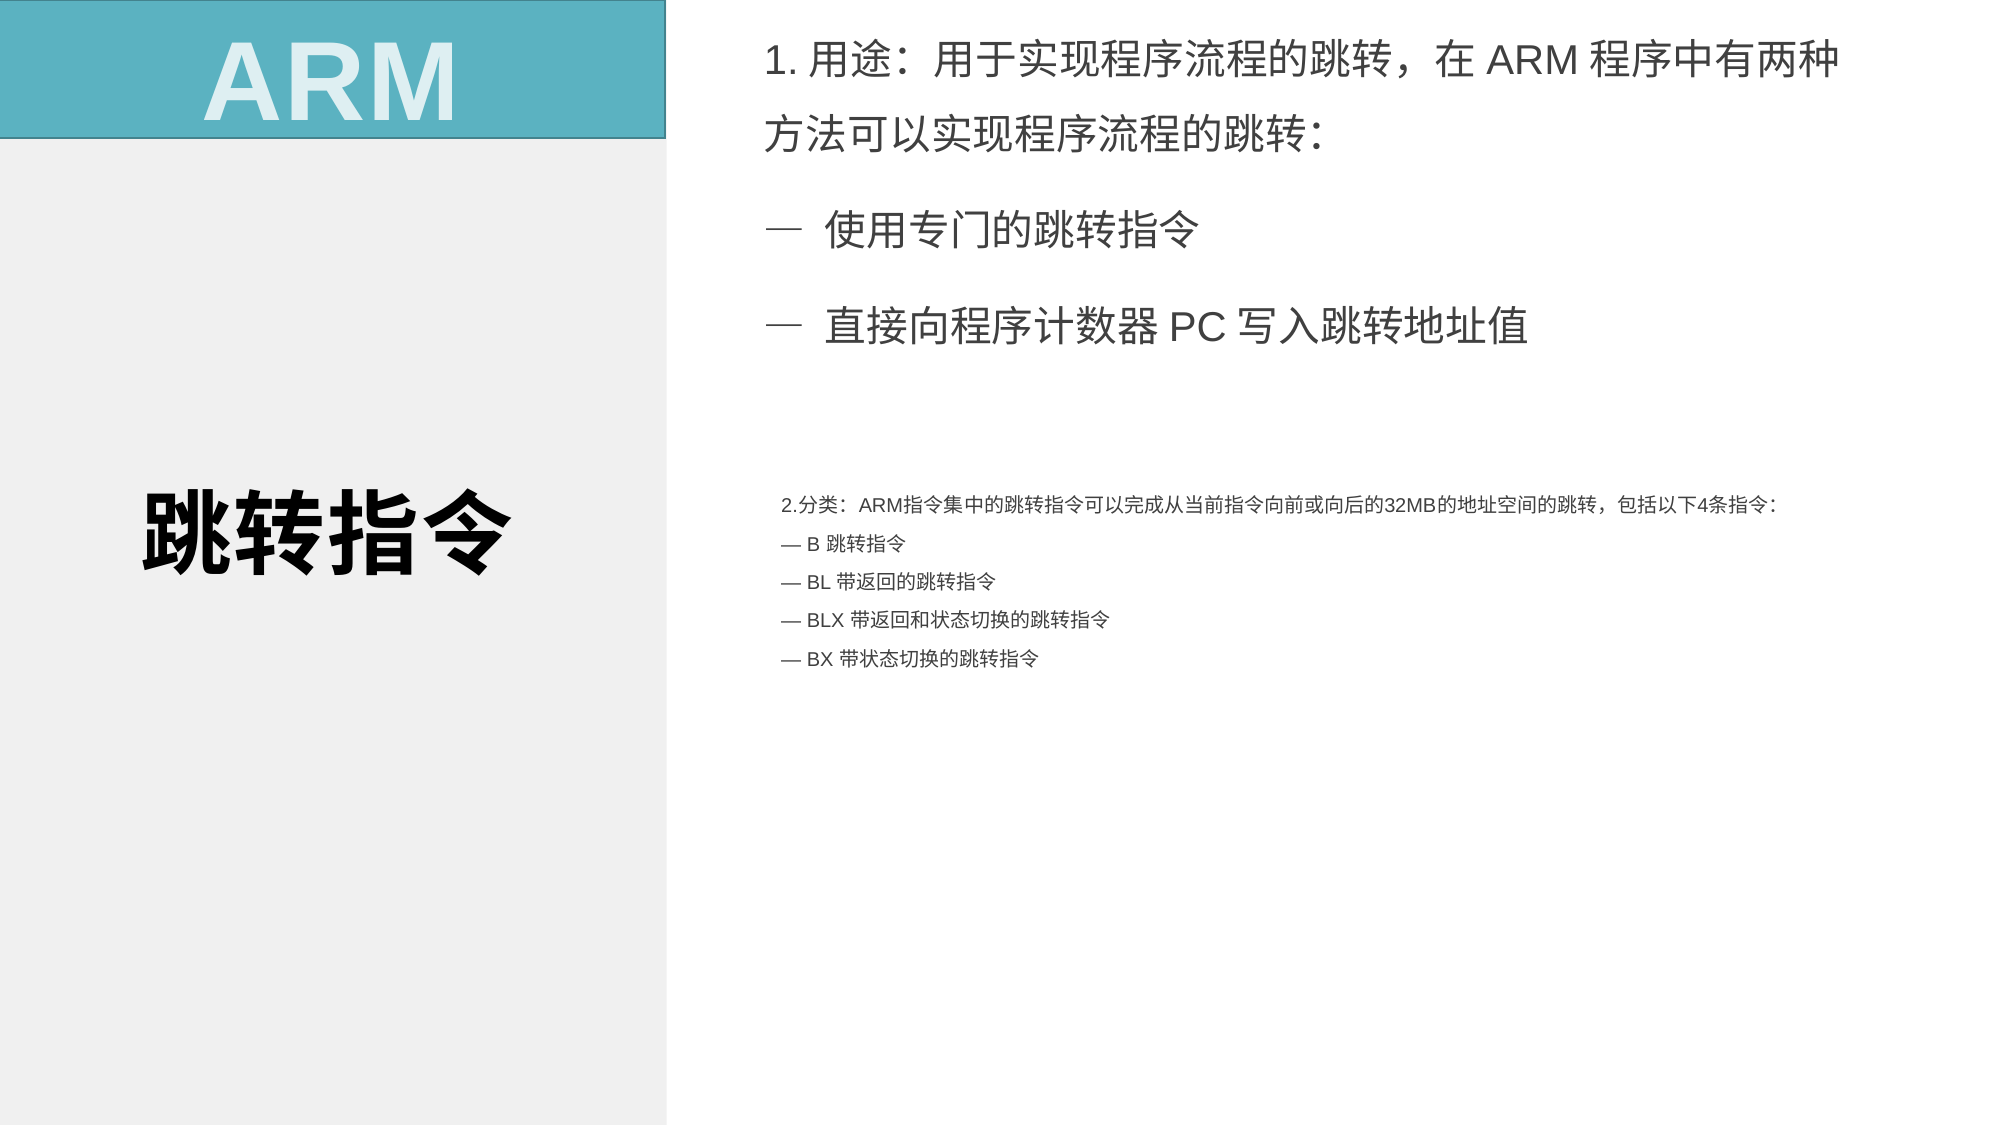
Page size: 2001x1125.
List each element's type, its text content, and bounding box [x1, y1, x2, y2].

text_box 2.分类：ARM指令集中的跳转指令可以完成从当前指令向前或向后的32MB的地址空间的跳转，包括以下4条指令： — B 跳转指令 — BL 带返回的跳转指令 — BLX 带返回和状态切换的跳转指令 — BX 带状态切换的跳转指令 [766, 473, 1875, 686]
text_box ARM [0, 0, 666, 139]
text_box [0, 0, 668, 1125]
text_box 跳转指令 [125, 457, 567, 1125]
text_box 1.用途：用于实现程序流程的跳转，在ARM程序中有两种方法可以实现程序流程的跳转： — 使用专门的跳转指令 — 直接向程序计数器PC写入跳转地址值 [749, 0, 1858, 212]
